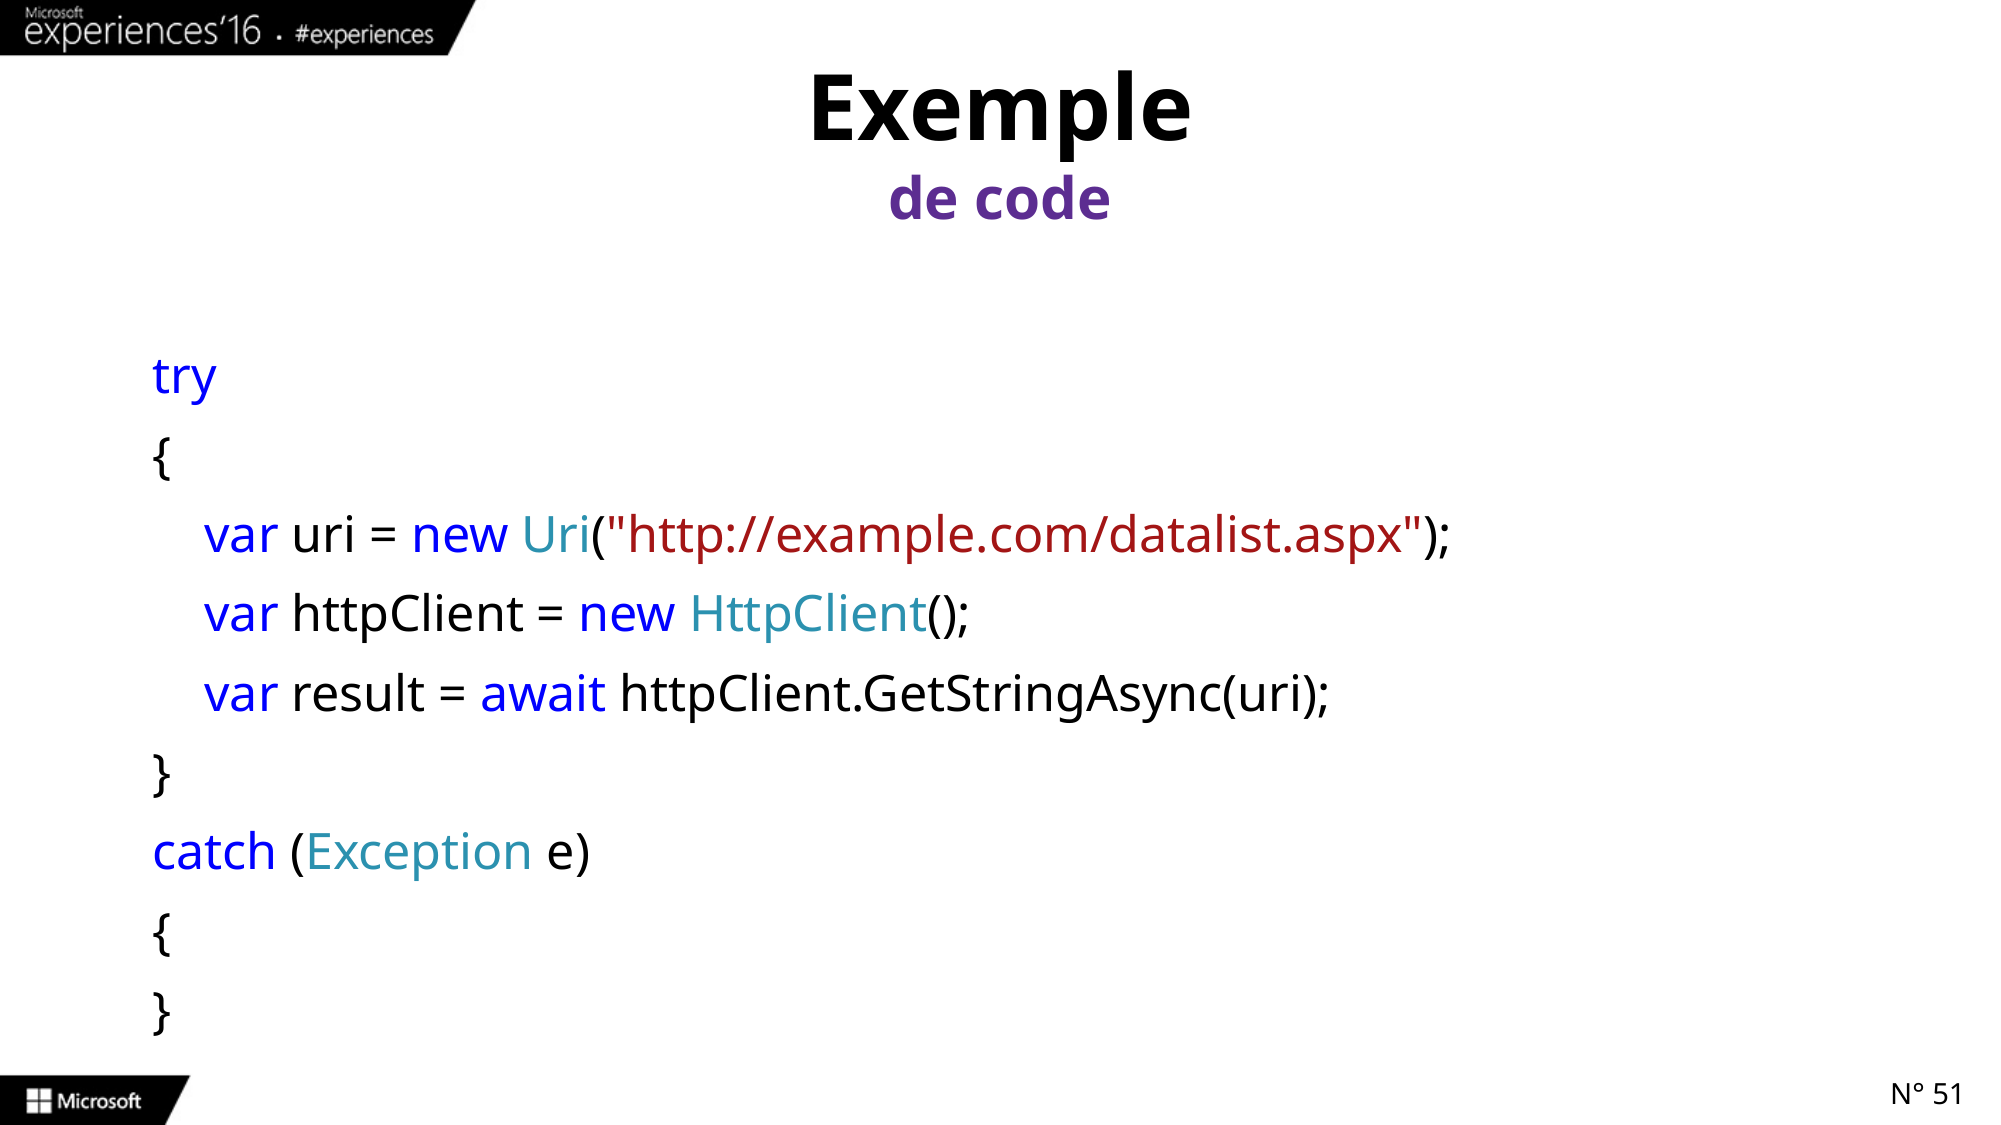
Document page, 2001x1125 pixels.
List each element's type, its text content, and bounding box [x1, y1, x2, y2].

title Exemple [0, 59, 2000, 162]
picture [0, 0, 490, 58]
list try { var uri = new Uri("http://example.com/datalist.aspx"); var httpClient = new HttpClient(); var result = await httpClient.GetStringAsync(uri); } catch (Exception e) { } [137, 337, 1863, 1052]
picture [0, 1073, 196, 1125]
list de code [0, 162, 2000, 252]
slide_number N° 51 [1530, 1065, 1981, 1125]
